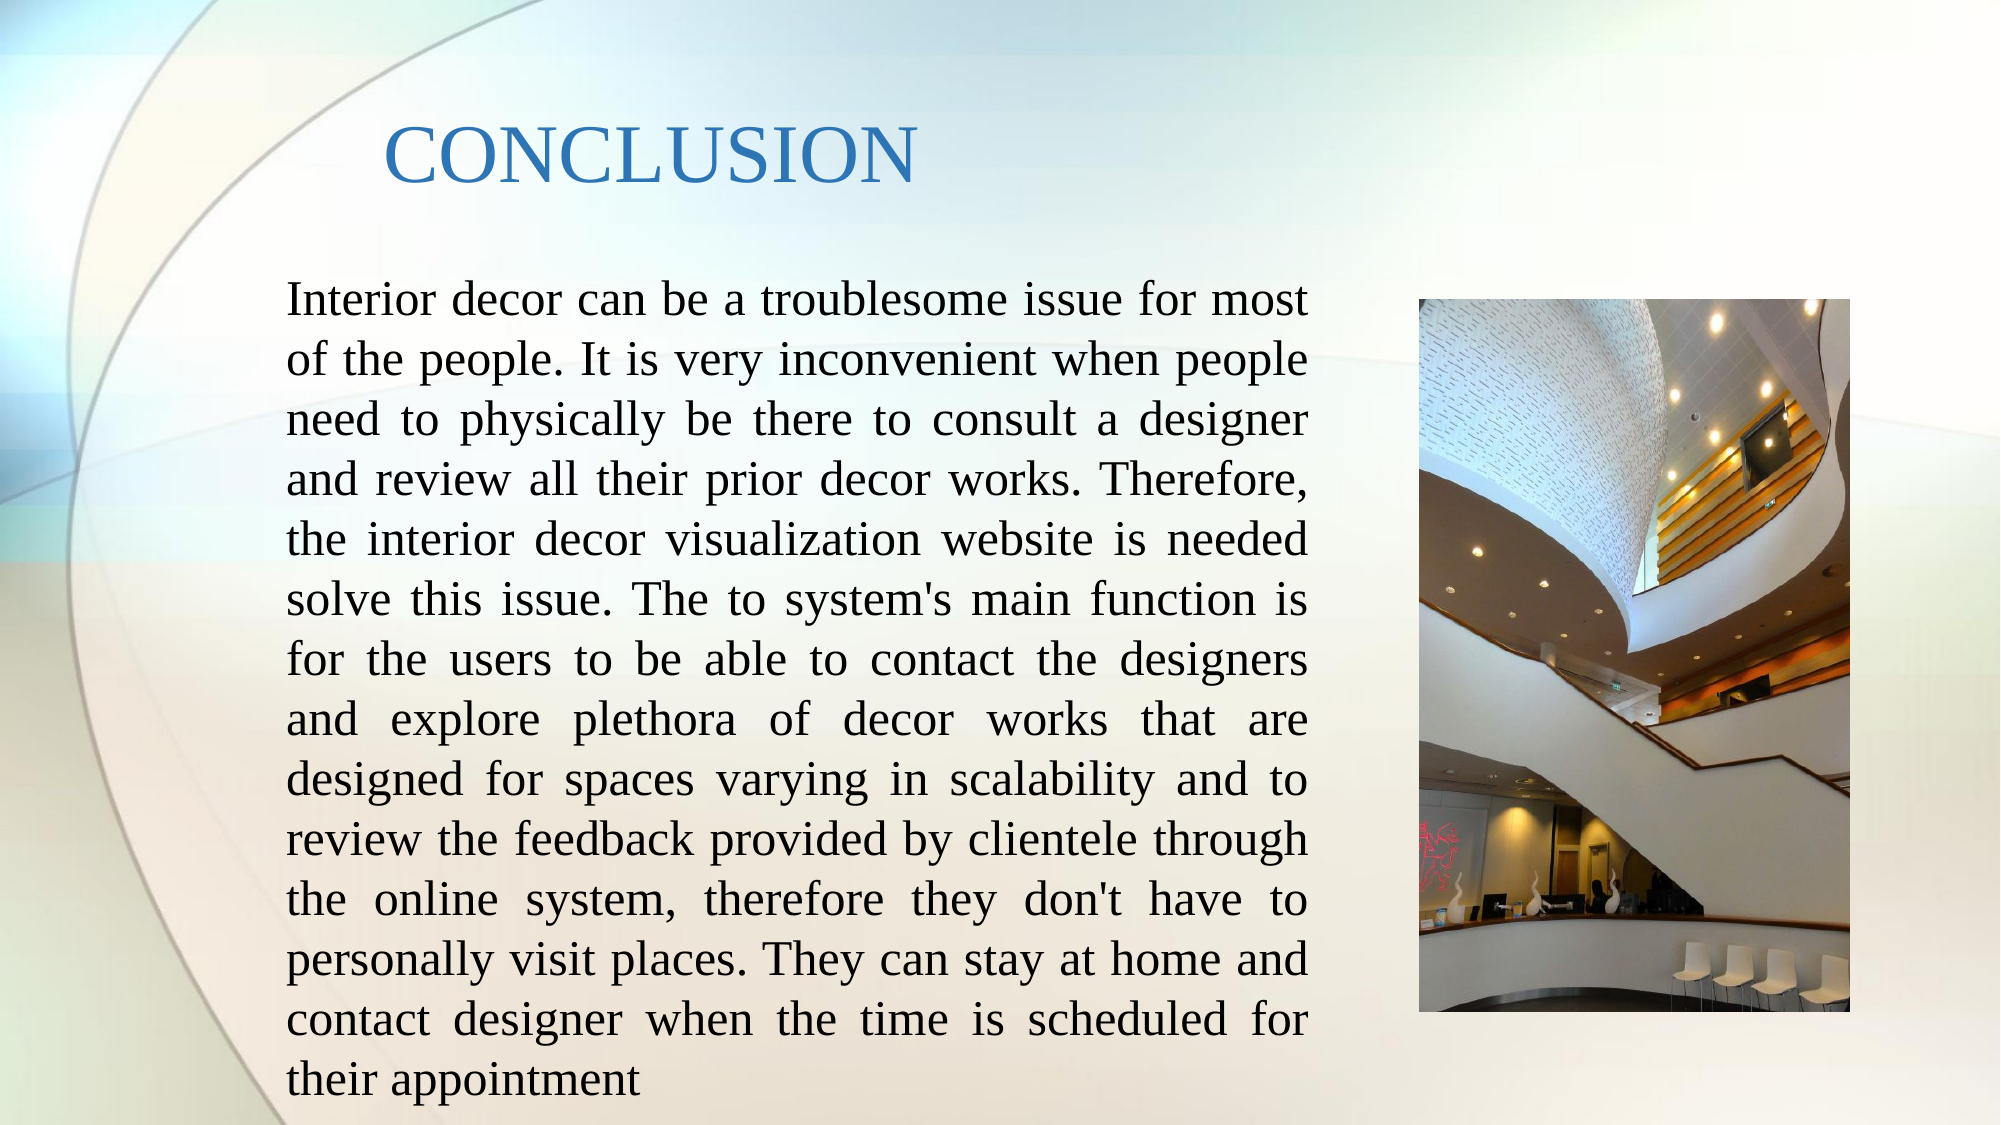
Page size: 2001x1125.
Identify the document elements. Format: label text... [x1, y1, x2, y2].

title CONCLUSION [368, 40, 1850, 259]
list Interior decor can be a troublesome issue for most of the people. It is very inconvenient when people need to physically be there to consult a designer and review all their prior decor works. Therefore, the interior decor visualization website is needed solve this issue. The to system's main function is for the users to be able to contact the designers and explore plethora of decor works that are designed for spaces varying in scalability and to review the feedback provided by clientele through the online system, therefore they don't have to personally visit places. They can stay at home and contact designer when the time is scheduled for their appointment [271, 258, 1325, 1125]
picture [0, 0, 2001, 1125]
